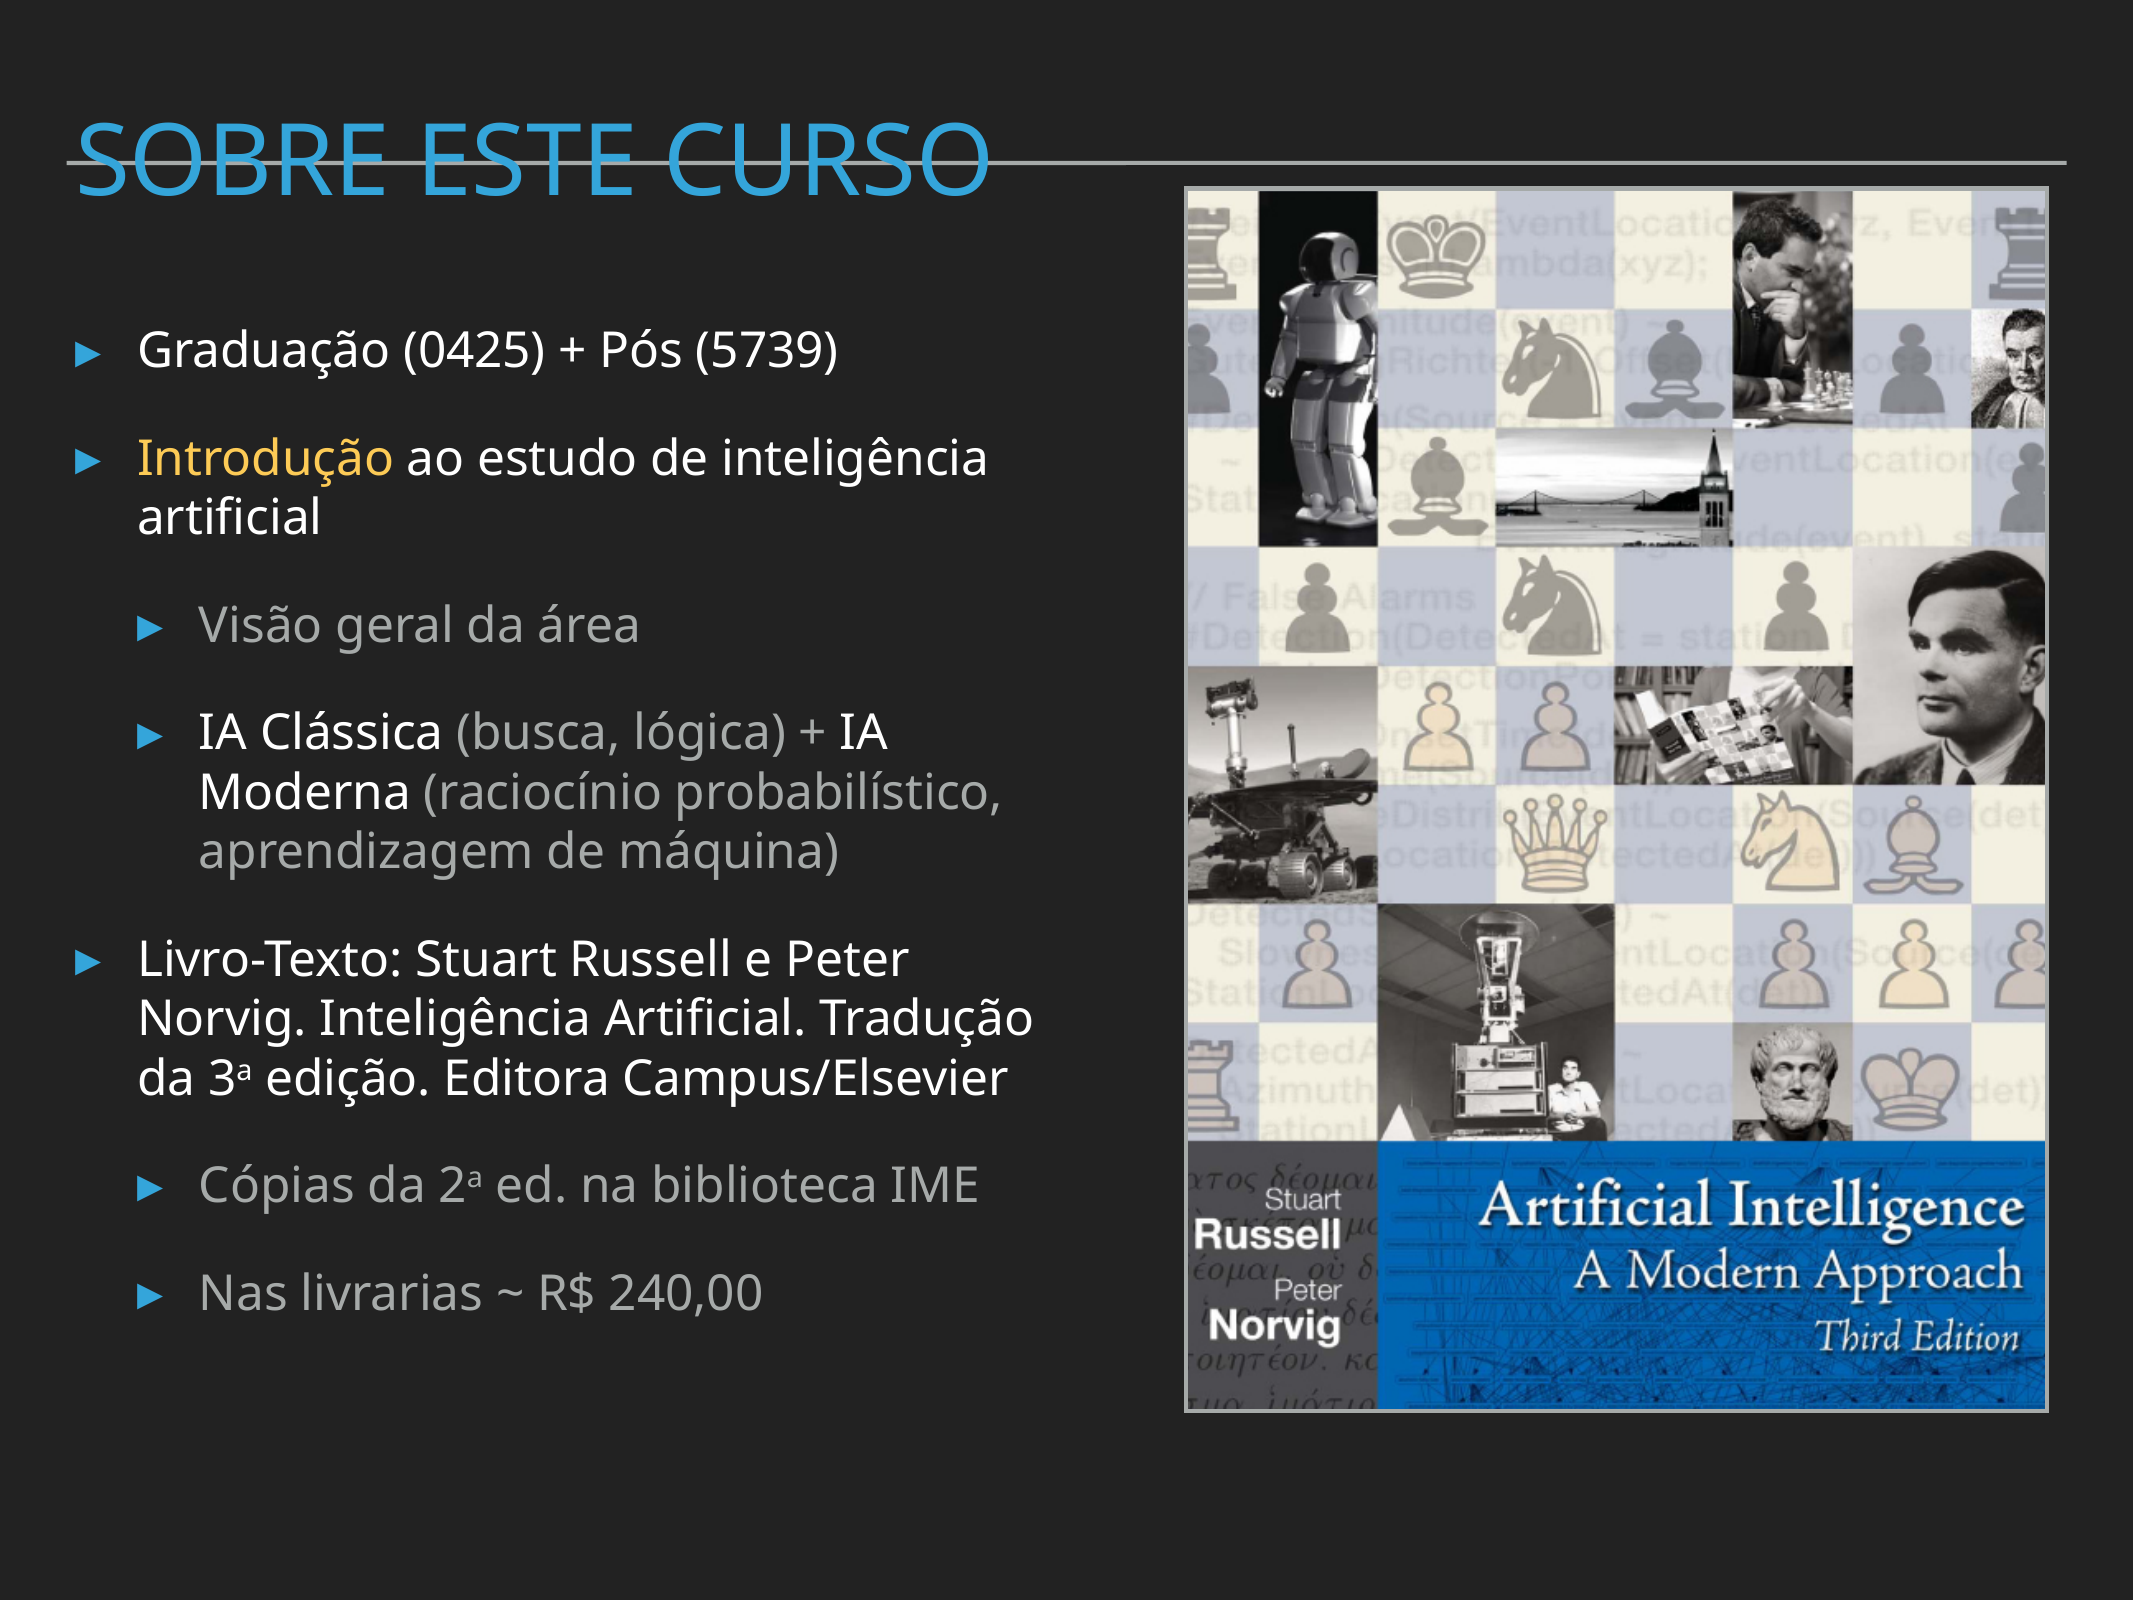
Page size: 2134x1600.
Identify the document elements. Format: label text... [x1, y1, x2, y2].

text_box Graduação (0425) + Pós (5739) Introdução ao estudo de inteligência artificial Visão geral da área IA Clássica (busca, lógica) + IA Moderna (raciocínio probabilístico, aprendizagem de máquina) Livro-Texto: Stuart Russell e Peter Norvig. Inteligência Artificial. Tradução da 3a edição. Editora Campus/Elsevier Cópias da 2a ed. na biblioteca IME Nas livrarias ~ R$ 240,00 [66, 310, 1100, 1452]
picture [1187, 190, 2046, 1410]
text_box sobre este curso [66, 110, 1100, 229]
